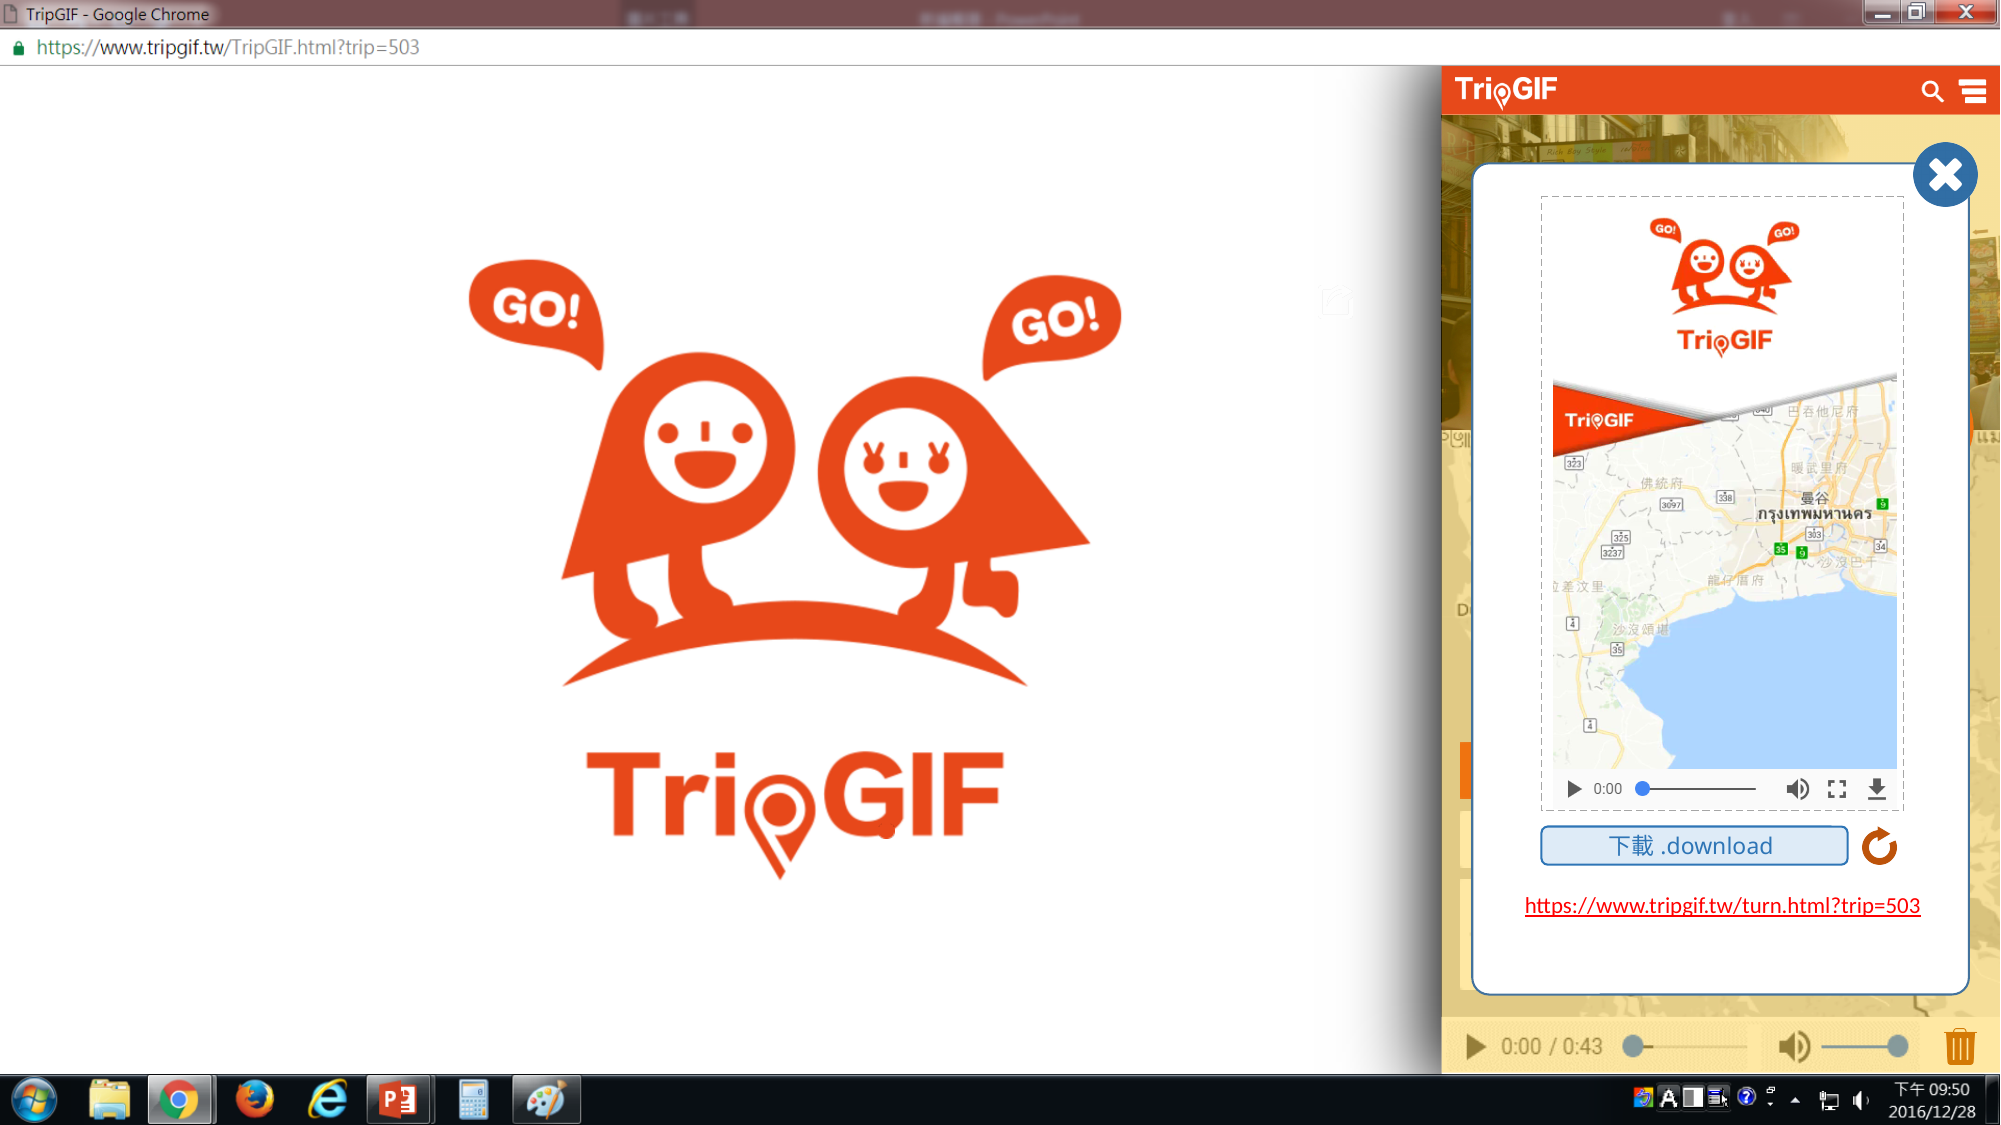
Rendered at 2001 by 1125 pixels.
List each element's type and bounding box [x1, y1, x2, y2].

picture [1919, 78, 1945, 103]
picture [0, 0, 2000, 1125]
text_box [1958, 79, 1987, 104]
text_box [1441, 1016, 2000, 1074]
text_box [1442, 66, 2000, 113]
text_box [1472, 142, 1978, 995]
picture [1444, 73, 1562, 113]
